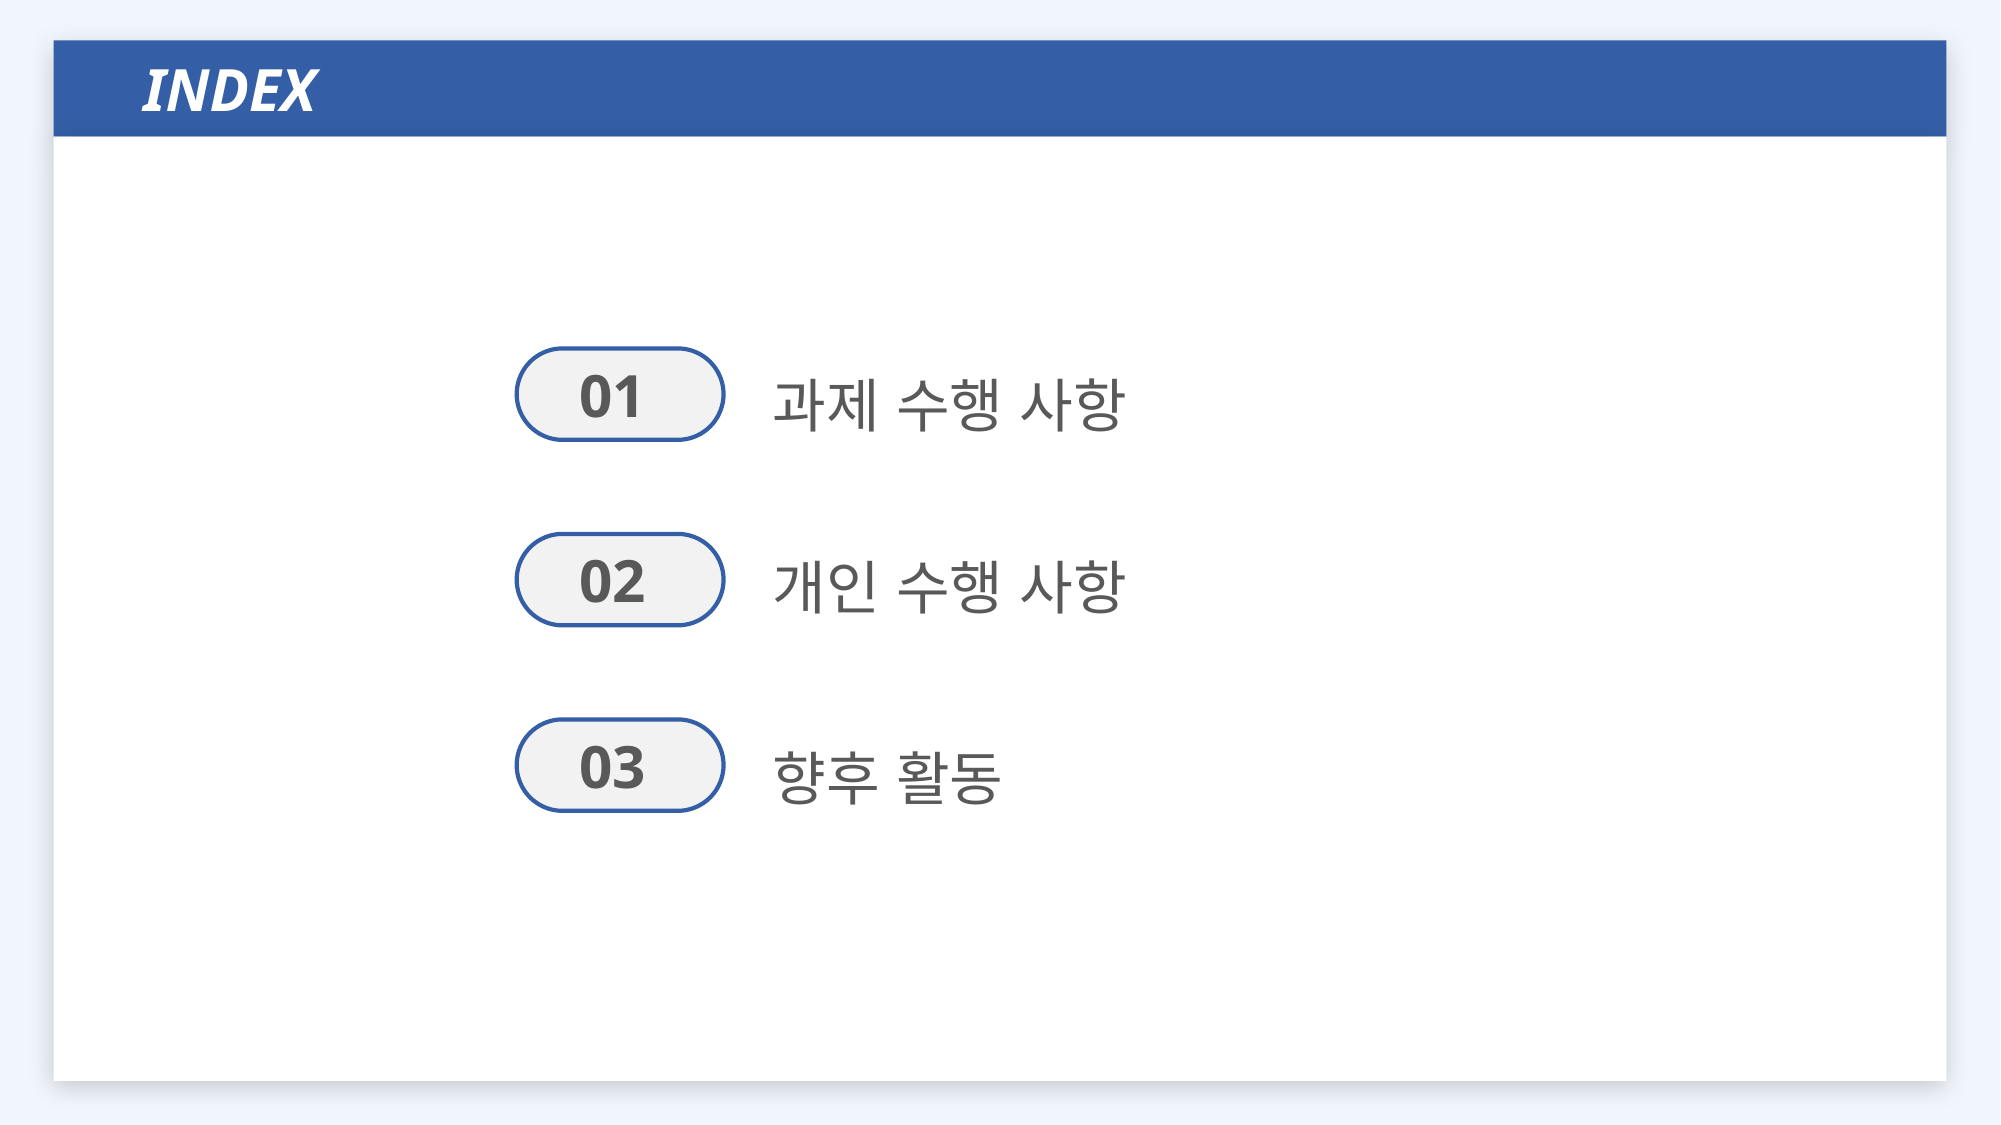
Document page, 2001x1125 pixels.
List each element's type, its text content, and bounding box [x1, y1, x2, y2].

text_box 01 [515, 347, 725, 441]
text_box 개인 수행 사항 [758, 508, 1422, 629]
text_box INDEX [52, 39, 1947, 136]
text_box 03 [515, 718, 725, 812]
text_box 향후 활동 [758, 699, 1206, 820]
text_box 02 [515, 532, 725, 627]
text_box [52, 136, 1947, 1082]
text_box 과제 수행 사항 [758, 326, 1422, 447]
